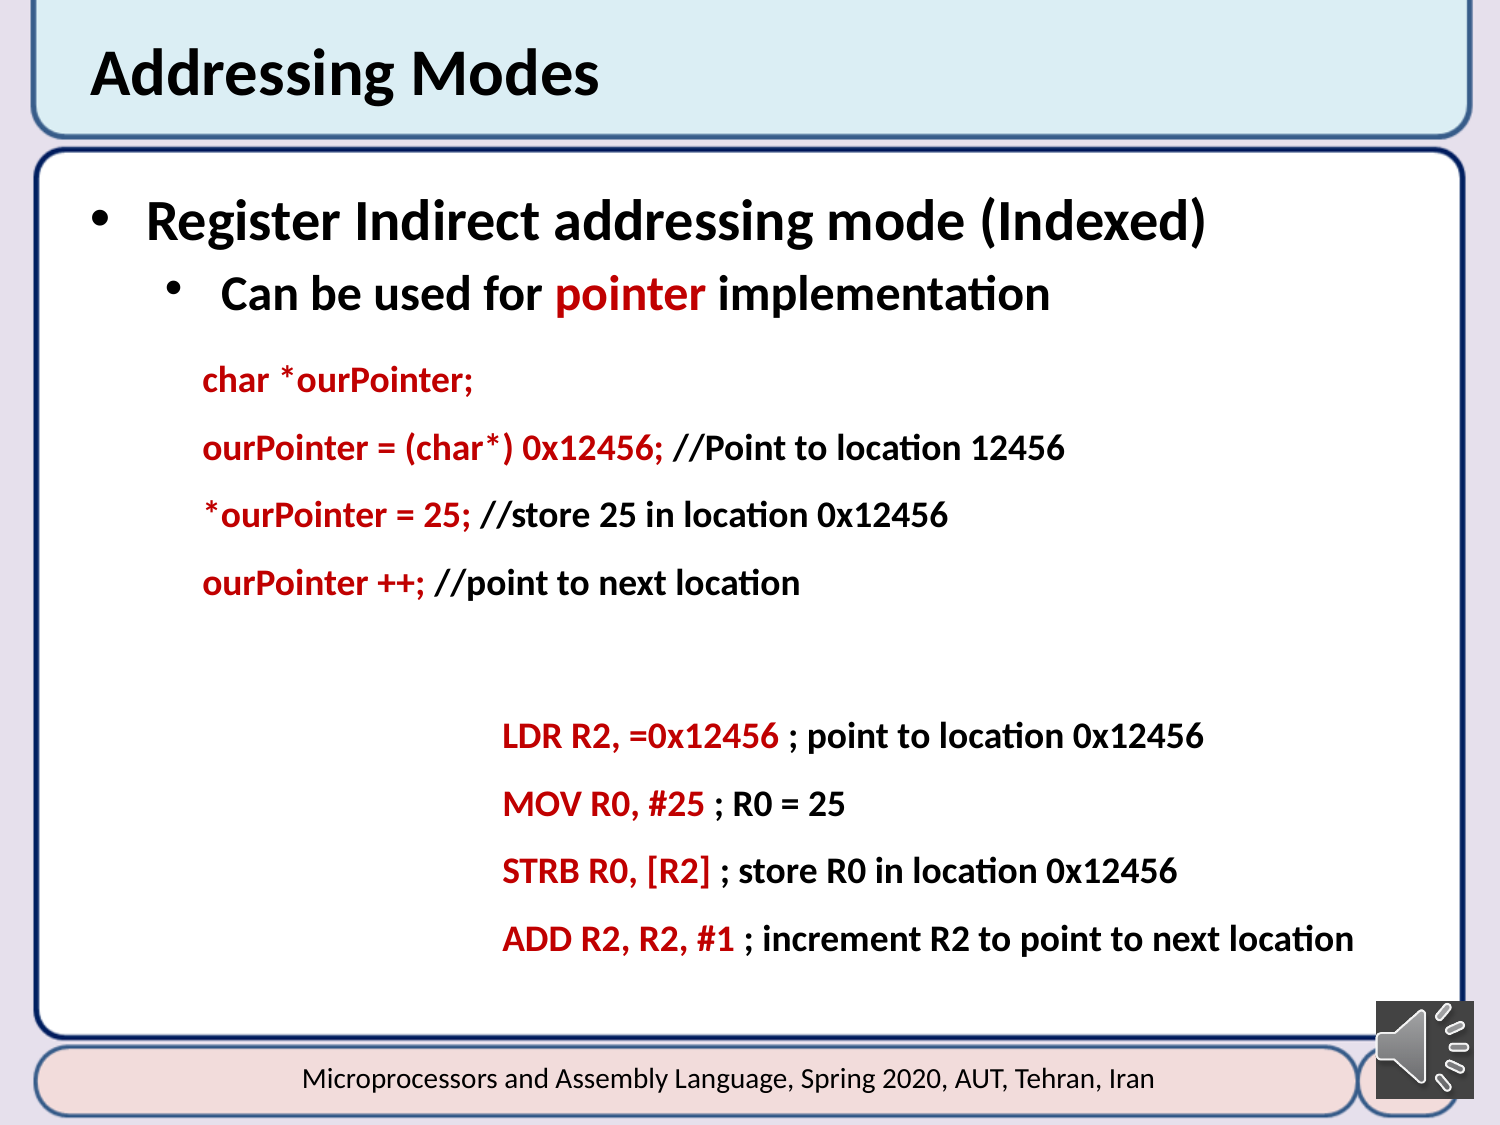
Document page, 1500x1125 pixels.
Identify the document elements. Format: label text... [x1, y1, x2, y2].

slide_number 10 [1363, 1049, 1453, 1110]
text_box Register Indirect addressing mode (Indexed) Can be used for pointer implementation [75, 174, 1450, 560]
title Addressing Modes [75, 0, 1425, 138]
text_box char *ourPointer; ourPointer = (char*) 0x12456; //Point to location 12456 *ourPointer = 25; //store 25 in location 0x12456 ourPointer ++; //point to next location [187, 325, 1125, 656]
picture [0, 0, 1500, 1125]
text_box LDR R2, =0x12456 ; point to location 0x12456 MOV R0, #25 ; R0 = 25 STRB R0, [R2] ; store R0 in location 0x12456 ADD R2, R2, #1 ; increment R2 to point to next location [487, 681, 1438, 1012]
text_box Microprocessors and Assembly Language, Spring 2020, AUT, Tehran, Iran [162, 1051, 1288, 1102]
